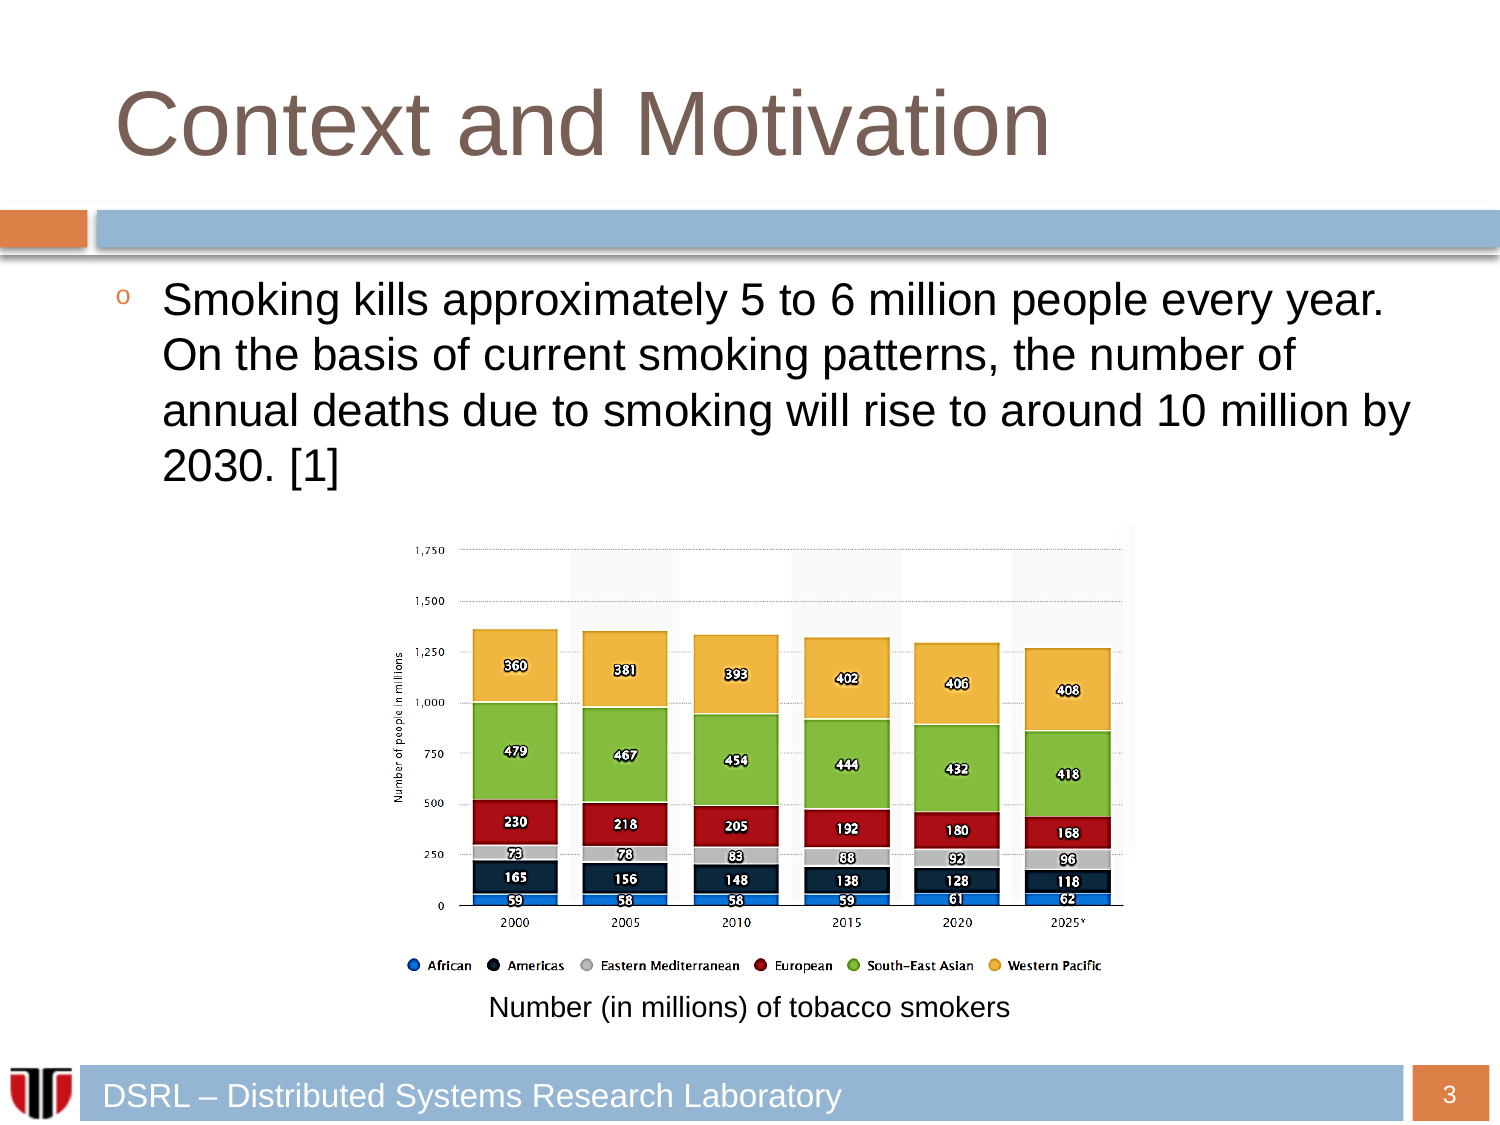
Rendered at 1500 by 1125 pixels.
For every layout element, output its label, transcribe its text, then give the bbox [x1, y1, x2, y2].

slide_number 3 [1412, 1074, 1488, 1113]
list Smoking kills approximately 5 to 6 million people every year. On the basis of current smoking patterns, the number of annual deaths due to smoking will rise to around 10 million by 2030. [1] [100, 262, 1438, 500]
title Context and Motivation [99, 37, 1438, 200]
picture [365, 524, 1135, 981]
picture [0, 1062, 1499, 1121]
text_box Number (in millions) of tobacco smokers [473, 992, 1027, 1031]
